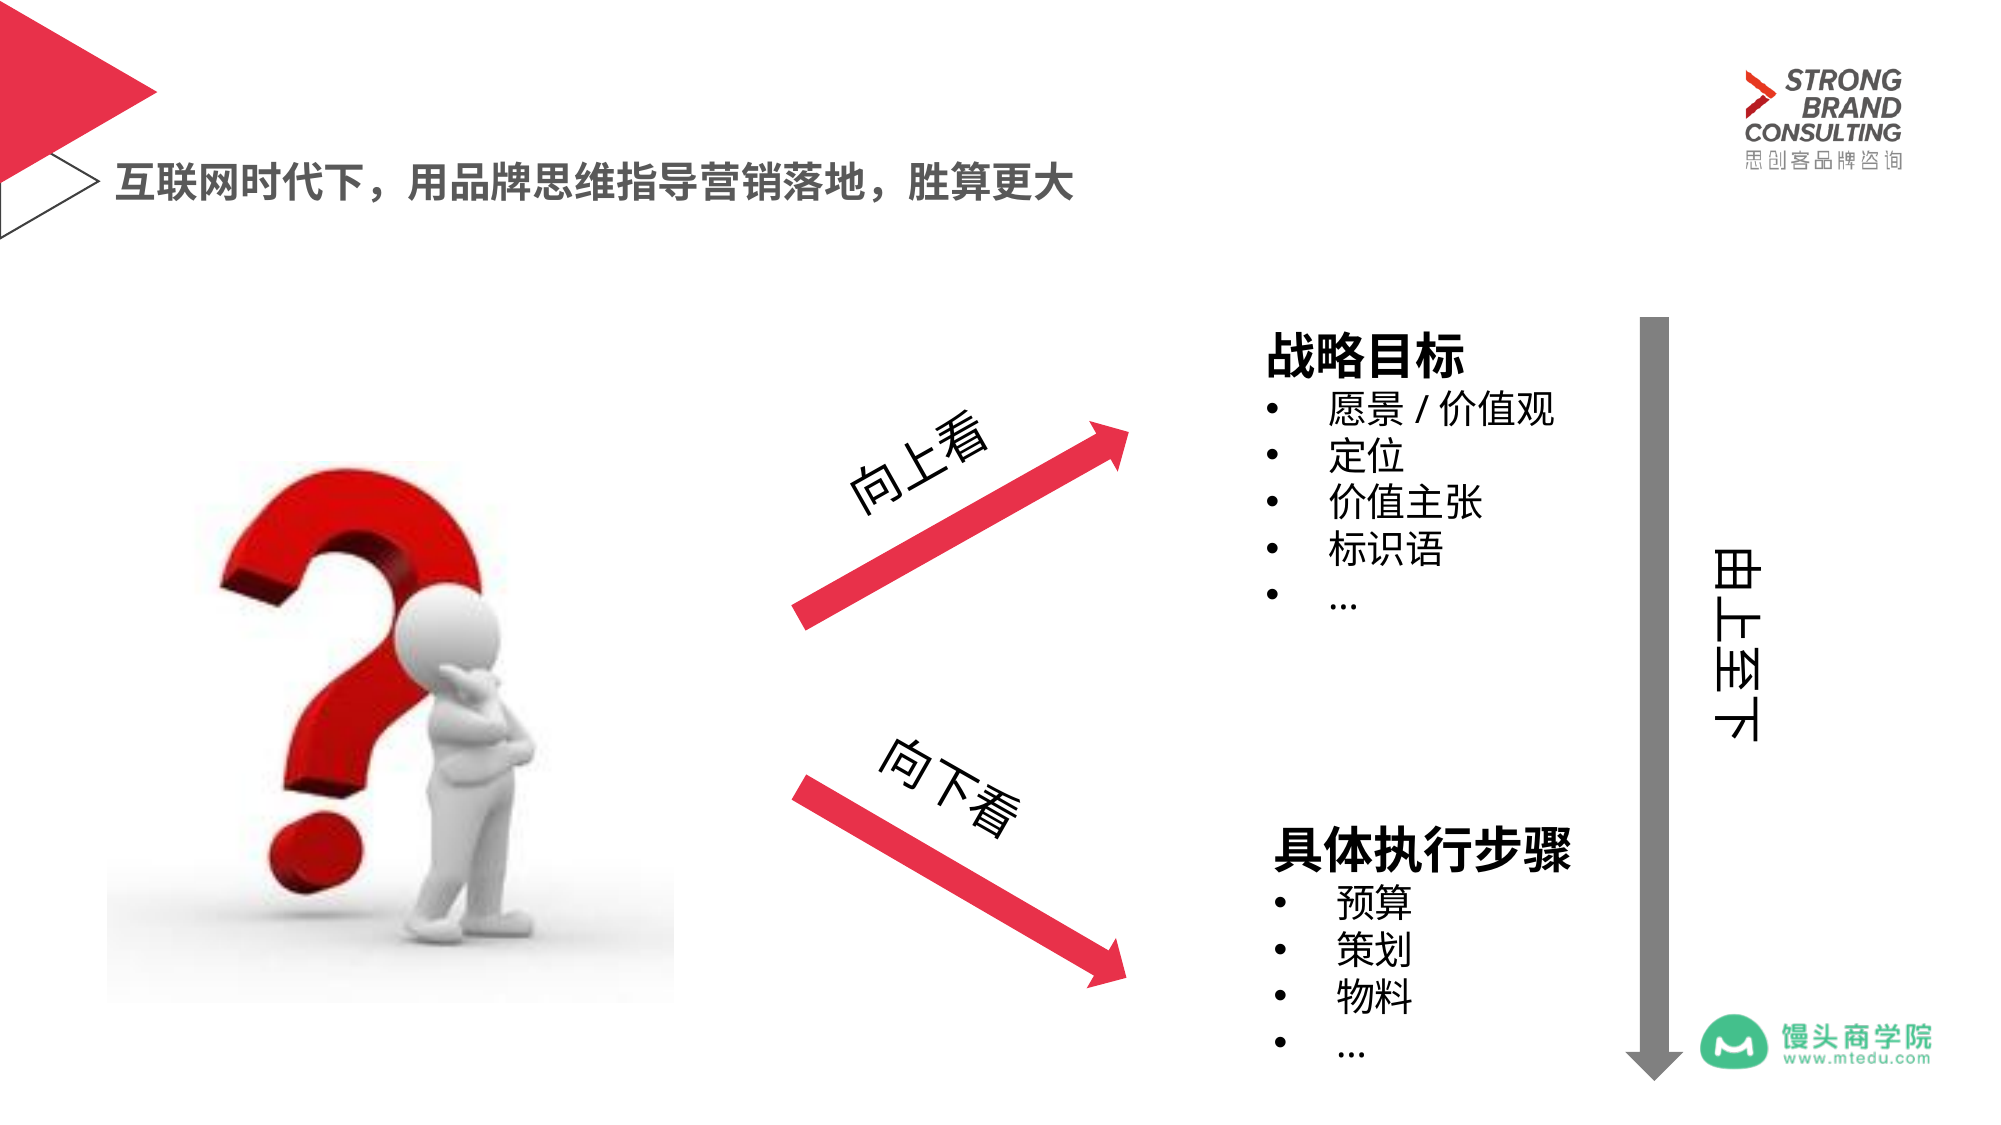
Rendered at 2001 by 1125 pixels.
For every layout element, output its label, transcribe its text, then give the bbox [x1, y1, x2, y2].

picture [1683, 1000, 1965, 1085]
picture [1683, 37, 1965, 211]
text_box 由上至下 [1685, 439, 1777, 850]
picture [107, 461, 674, 1003]
text_box 向下看 [855, 708, 1049, 863]
text_box 向上看 [821, 384, 1015, 539]
text_box 战略目标 愿景/价值观 定位 价值主张 标识语 … [1250, 317, 1570, 625]
text_box 互联网时代下，用品牌思维指导营销落地，胜算更大 [107, 154, 1389, 215]
text_box [1623, 316, 1685, 1082]
text_box 具体执行步骤 预算 策划 物料 … [1258, 811, 1589, 1073]
text_box [790, 420, 1130, 632]
text_box [790, 773, 1128, 990]
